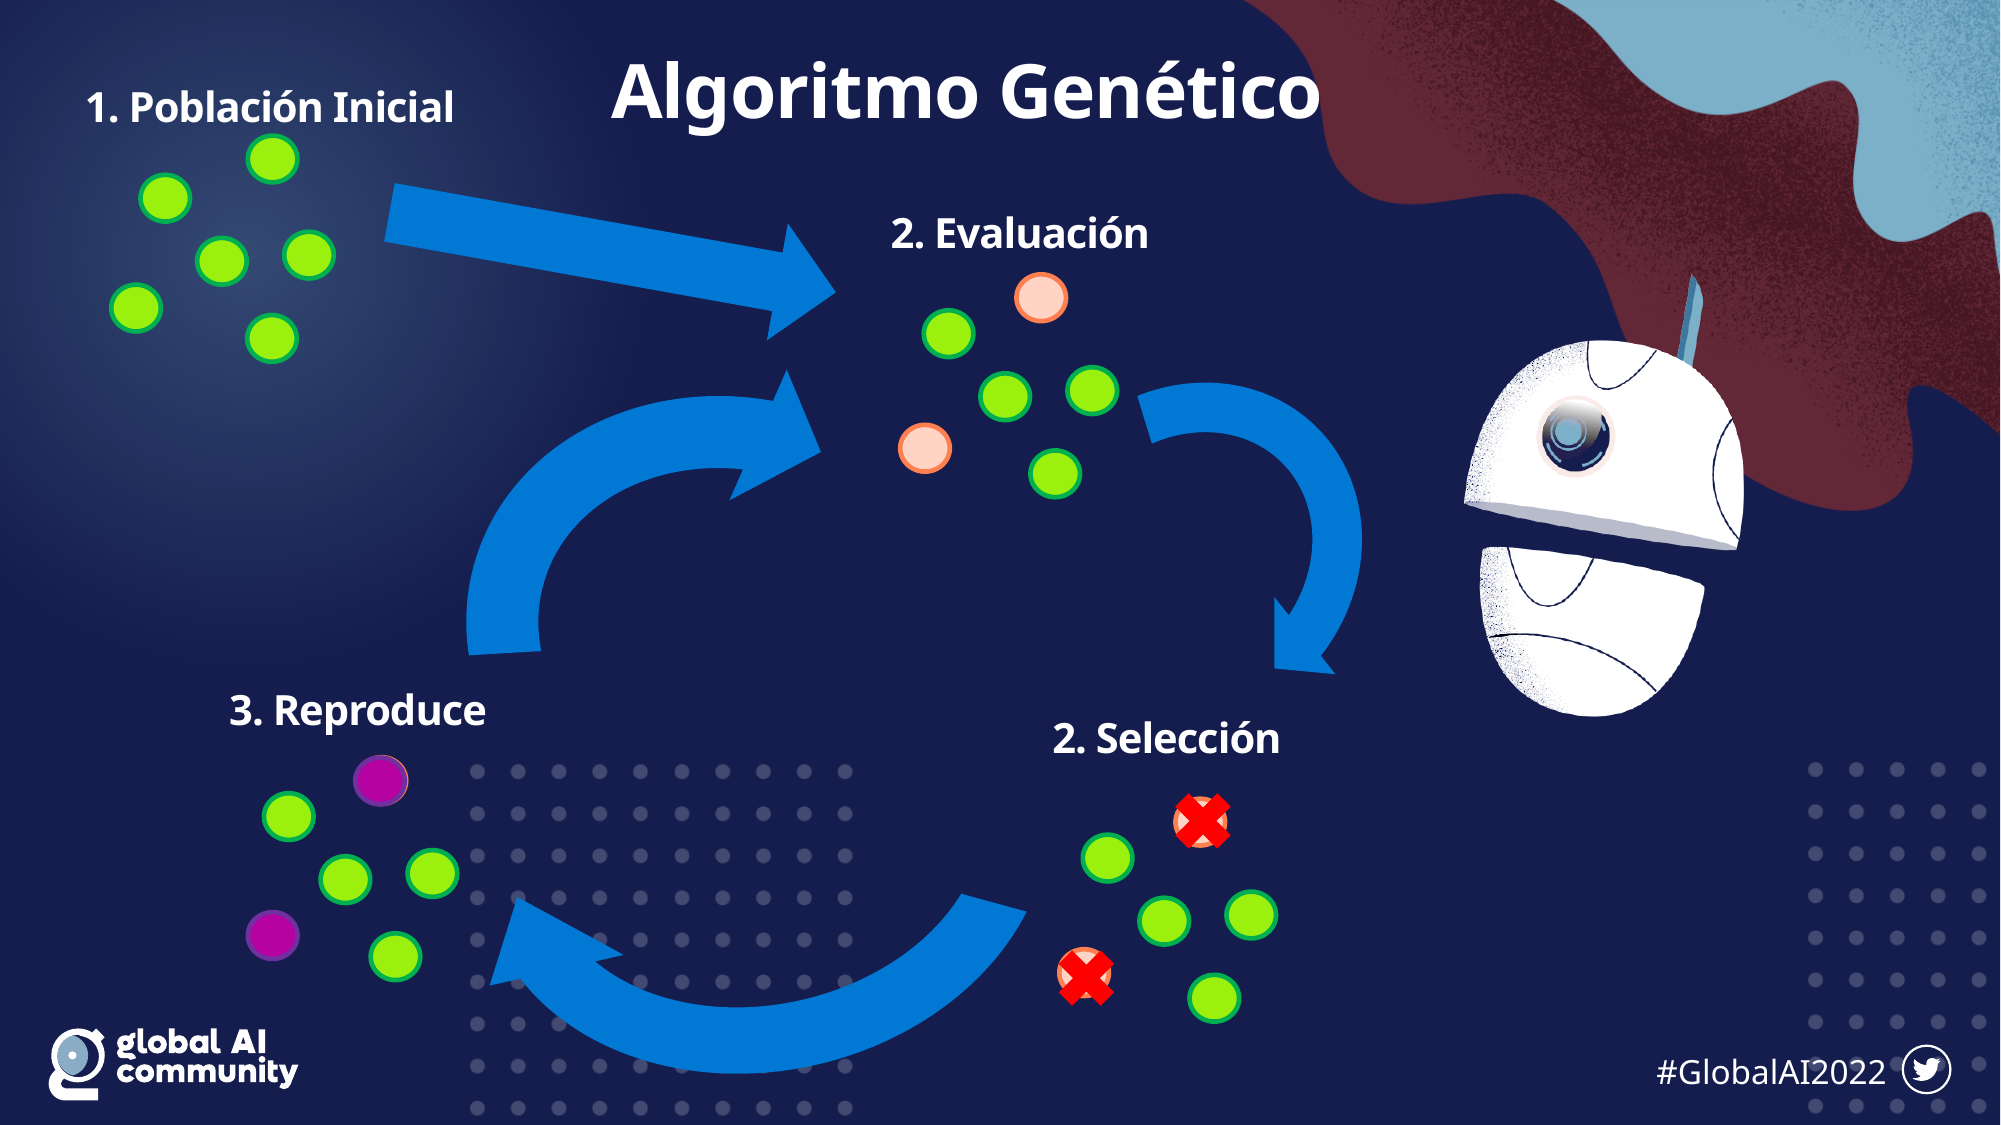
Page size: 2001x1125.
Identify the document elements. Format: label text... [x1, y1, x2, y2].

text_box 2. Evaluación [890, 206, 1273, 257]
text_box [1074, 948, 1098, 963]
text_box [1029, 449, 1081, 498]
text_box 2. Selección [1052, 711, 1435, 762]
text_box [1066, 366, 1118, 415]
text_box [1138, 896, 1190, 946]
text_box [247, 911, 299, 960]
text_box [1058, 967, 1071, 987]
text_box [263, 792, 315, 841]
text_box [196, 237, 248, 286]
text_box [1082, 833, 1134, 883]
text_box [110, 283, 162, 333]
text_box [1136, 381, 1363, 675]
text_box [1196, 797, 1209, 805]
text_box [1188, 974, 1240, 1023]
text_box [139, 174, 191, 223]
text_box [465, 368, 822, 657]
text_box 1. Población Inicial [85, 80, 467, 131]
text_box [488, 892, 1028, 1075]
text_box 3. Reproduce [229, 683, 612, 734]
text_box [923, 309, 975, 358]
text_box [1015, 273, 1067, 322]
text_box [1174, 792, 1232, 850]
picture [0, 0, 2001, 1125]
text_box [383, 182, 837, 342]
text_box [979, 372, 1031, 421]
text_box [1102, 971, 1110, 984]
text_box [354, 756, 406, 806]
text_box [1194, 837, 1211, 847]
title Algoritmo Genético [611, 42, 1603, 134]
text_box [1225, 890, 1277, 940]
text_box [1058, 949, 1115, 1007]
text_box [283, 230, 335, 280]
text_box [1174, 811, 1187, 832]
text_box [319, 855, 371, 904]
text_box [247, 134, 299, 184]
text_box [246, 314, 298, 363]
text_box [406, 849, 458, 898]
text_box [1219, 815, 1226, 828]
text_box [899, 424, 951, 473]
text_box [369, 932, 422, 981]
